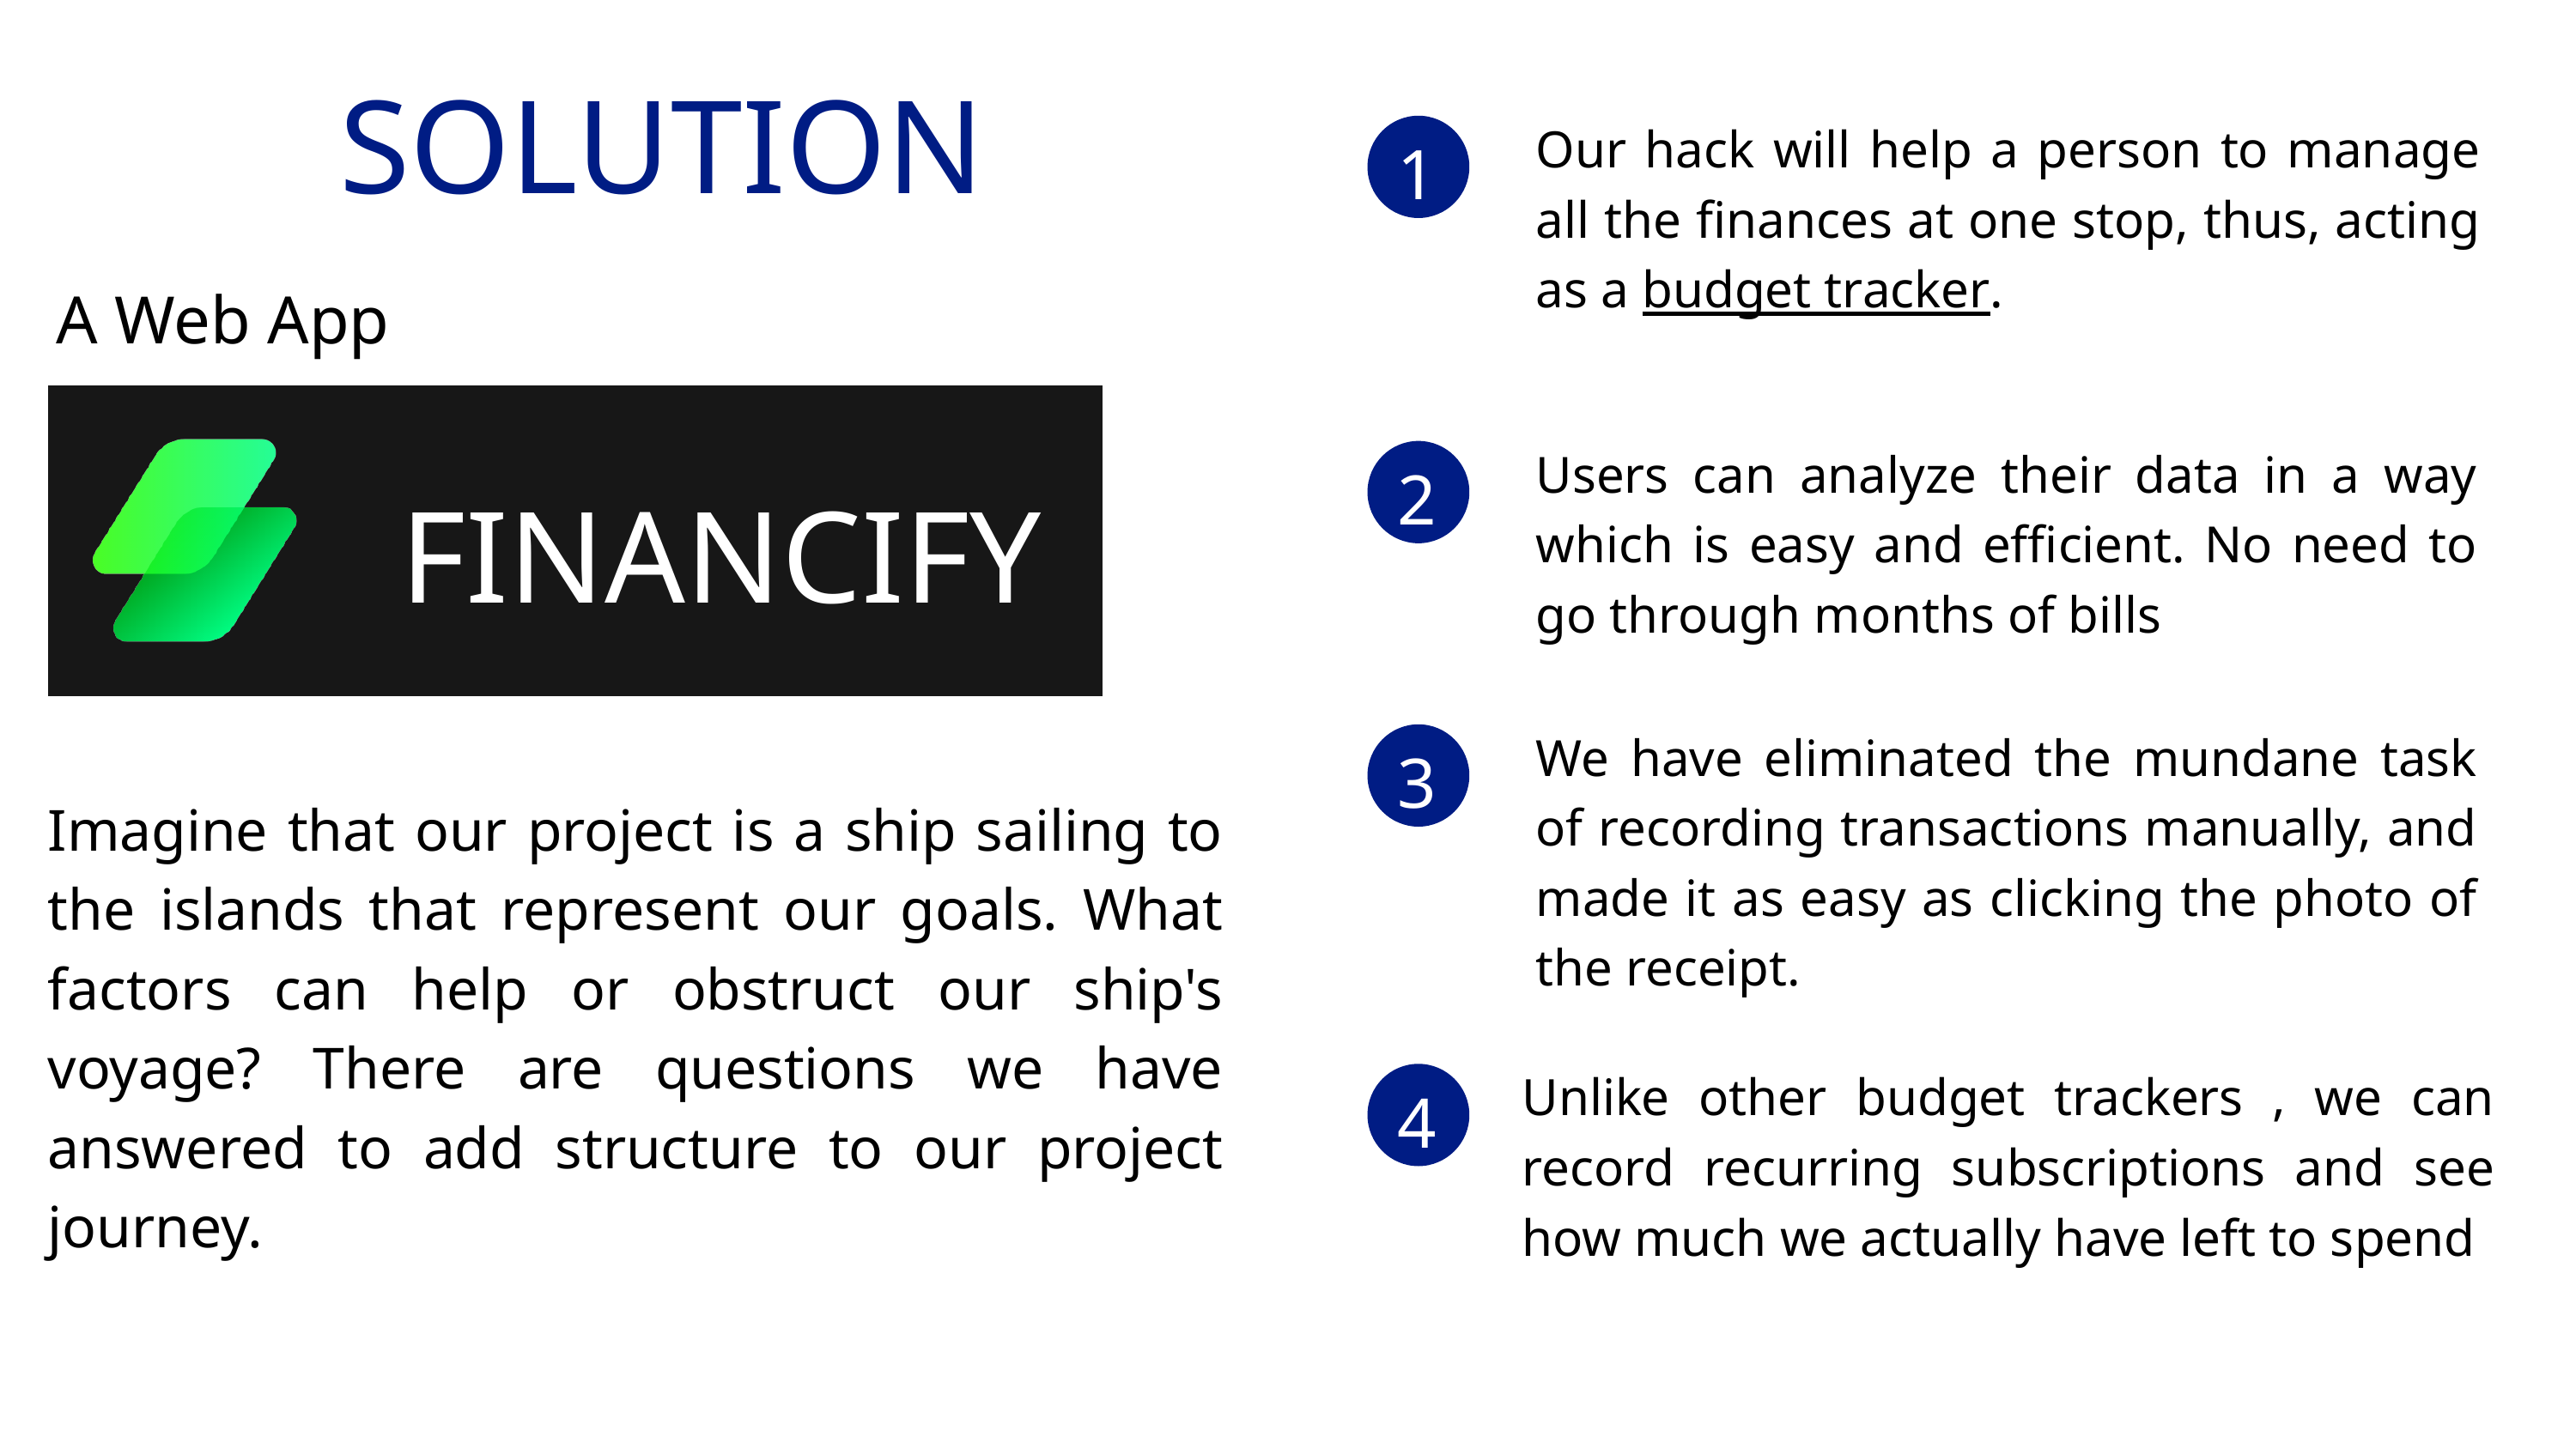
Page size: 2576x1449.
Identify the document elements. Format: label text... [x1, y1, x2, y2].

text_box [1367, 115, 1470, 219]
text_box Unlike other budget trackers , we can record recurring subscriptions and see how much we actually have left to spend [1522, 1055, 2494, 1266]
text_box Imagine that our project is a ship sailing to the islands that represent our goals. What factors can help or obstruct our ship's voyage? There are questions we have answered to add structure to our project journey. [47, 783, 1224, 1339]
text_box A Web App [47, 265, 398, 357]
text_box Our hack will help a person to manage all the finances at one stop, thus, acting as a budget tracker. [1535, 107, 2481, 318]
text_box Users can analyze their data in a way which is easy and efficient. No need to go through months of bills [1535, 433, 2479, 643]
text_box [47, 385, 1103, 696]
text_box SOLUTION [47, 76, 1310, 220]
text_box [1367, 724, 1470, 828]
text_box We have eliminated the mundane task of recording transactions manually, and made it as easy as clicking the photo of the receipt. [1535, 716, 2479, 1066]
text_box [1367, 440, 1470, 544]
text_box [1367, 1064, 1470, 1167]
